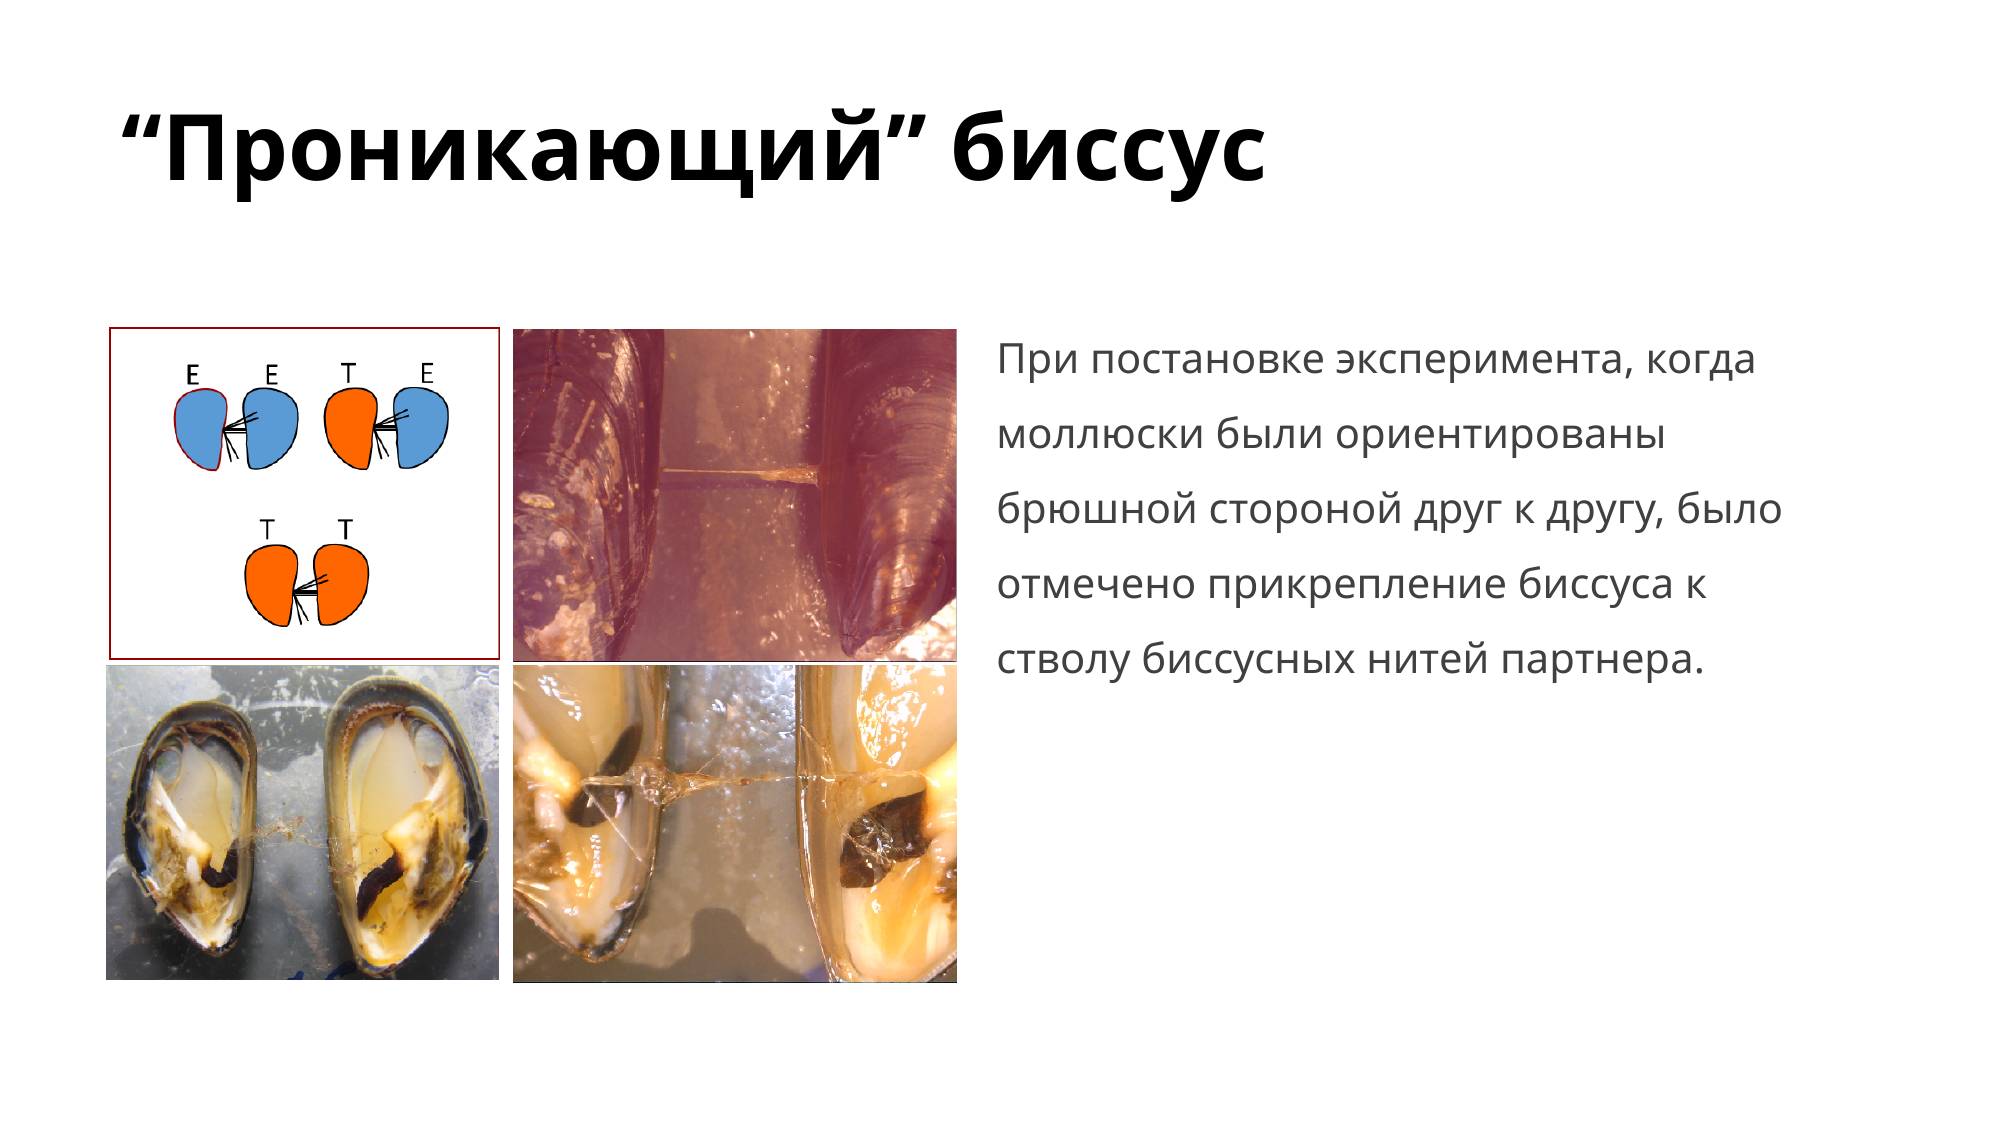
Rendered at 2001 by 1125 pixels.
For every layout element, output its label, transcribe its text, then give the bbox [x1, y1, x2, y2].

list При постановке эксперимента, когда моллюски были ориентированы брюшной стороной друг к другу, было отмечено прикрепление биссуса к стволу биссусных нитей партнера. [981, 299, 1832, 1014]
picture [106, 327, 957, 984]
title “Проникающий” биссус [106, 42, 1832, 260]
